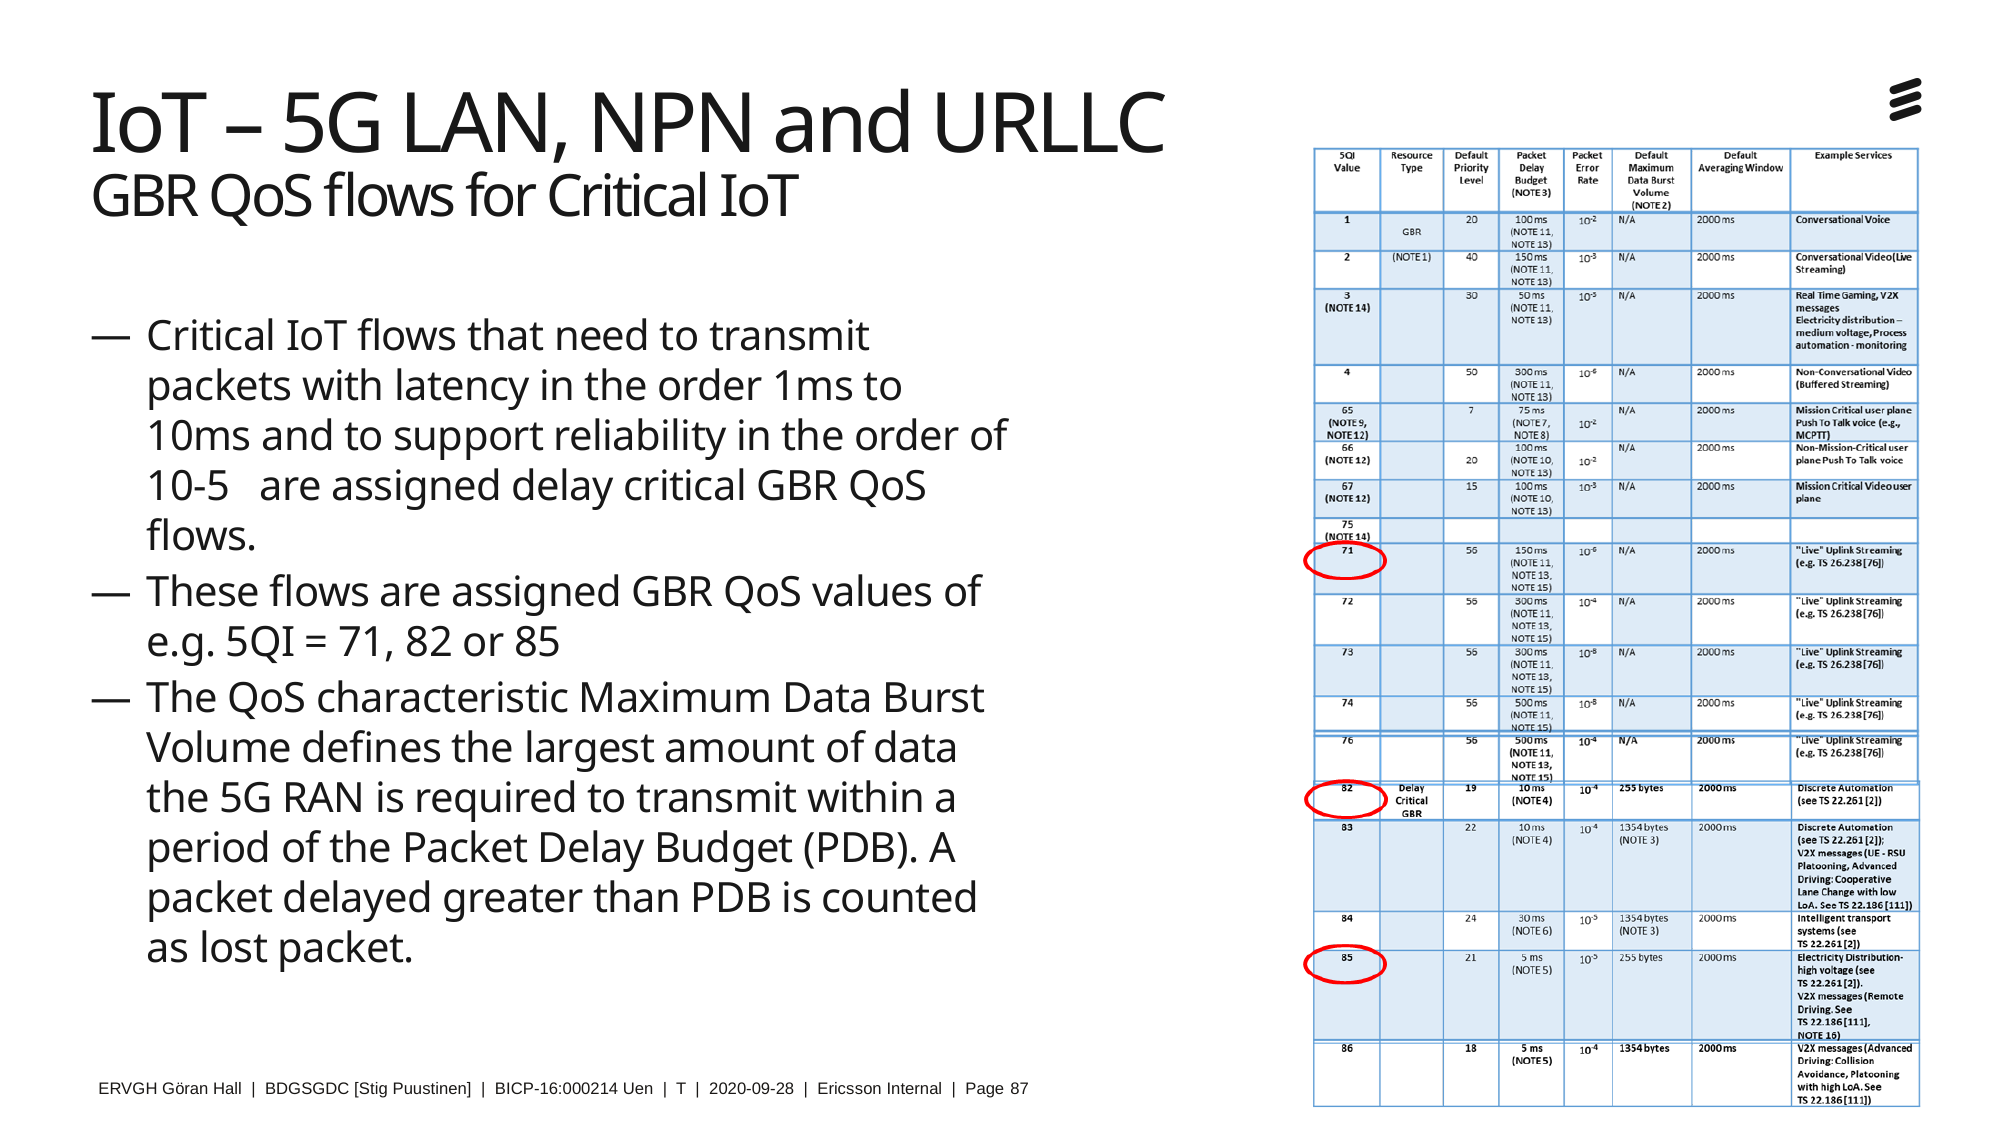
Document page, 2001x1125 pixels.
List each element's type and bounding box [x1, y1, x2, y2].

list [78, 302, 1021, 1024]
title [78, 77, 1450, 256]
picture [1884, 78, 1927, 121]
picture [1302, 144, 1922, 1114]
